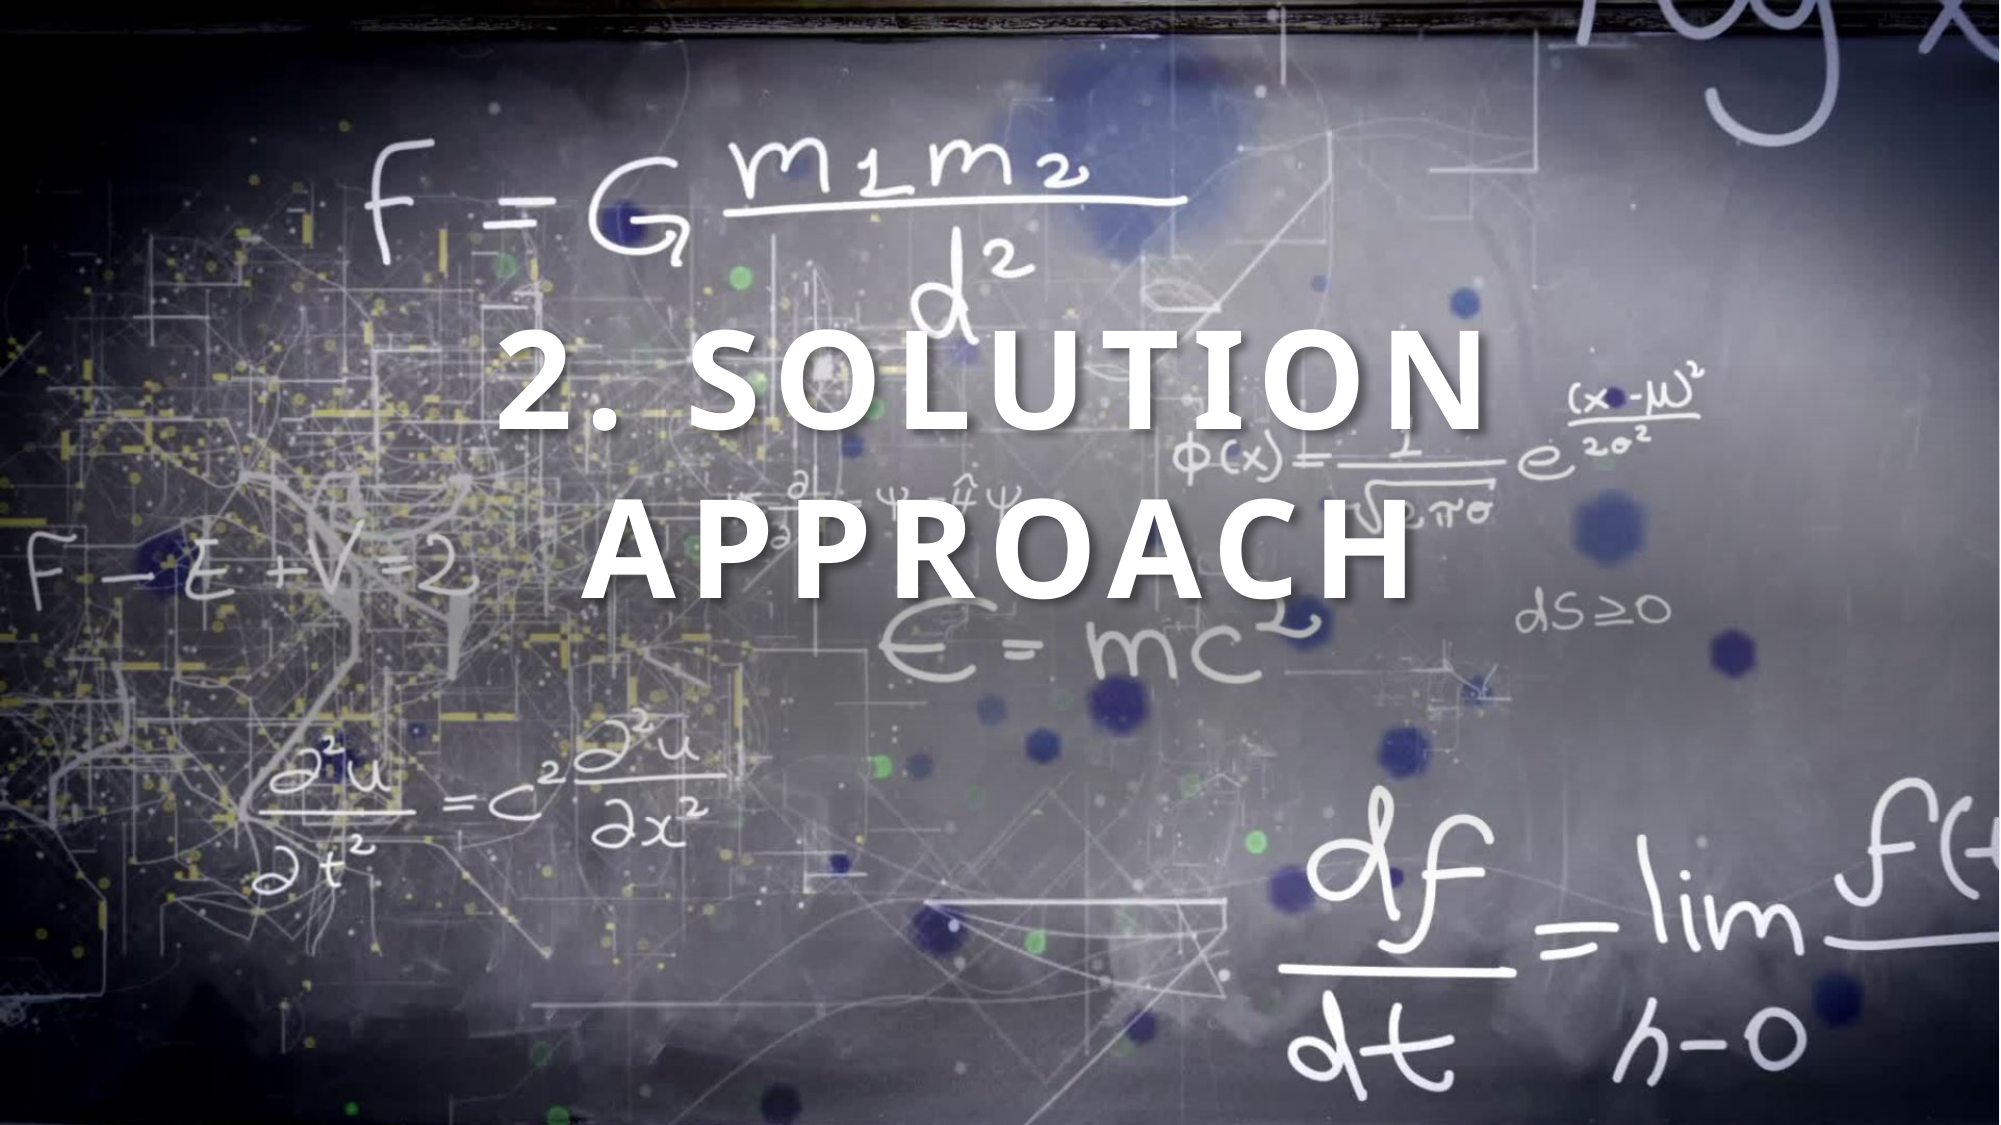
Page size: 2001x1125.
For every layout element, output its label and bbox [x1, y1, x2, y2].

text_box [0, 0, 2000, 1125]
